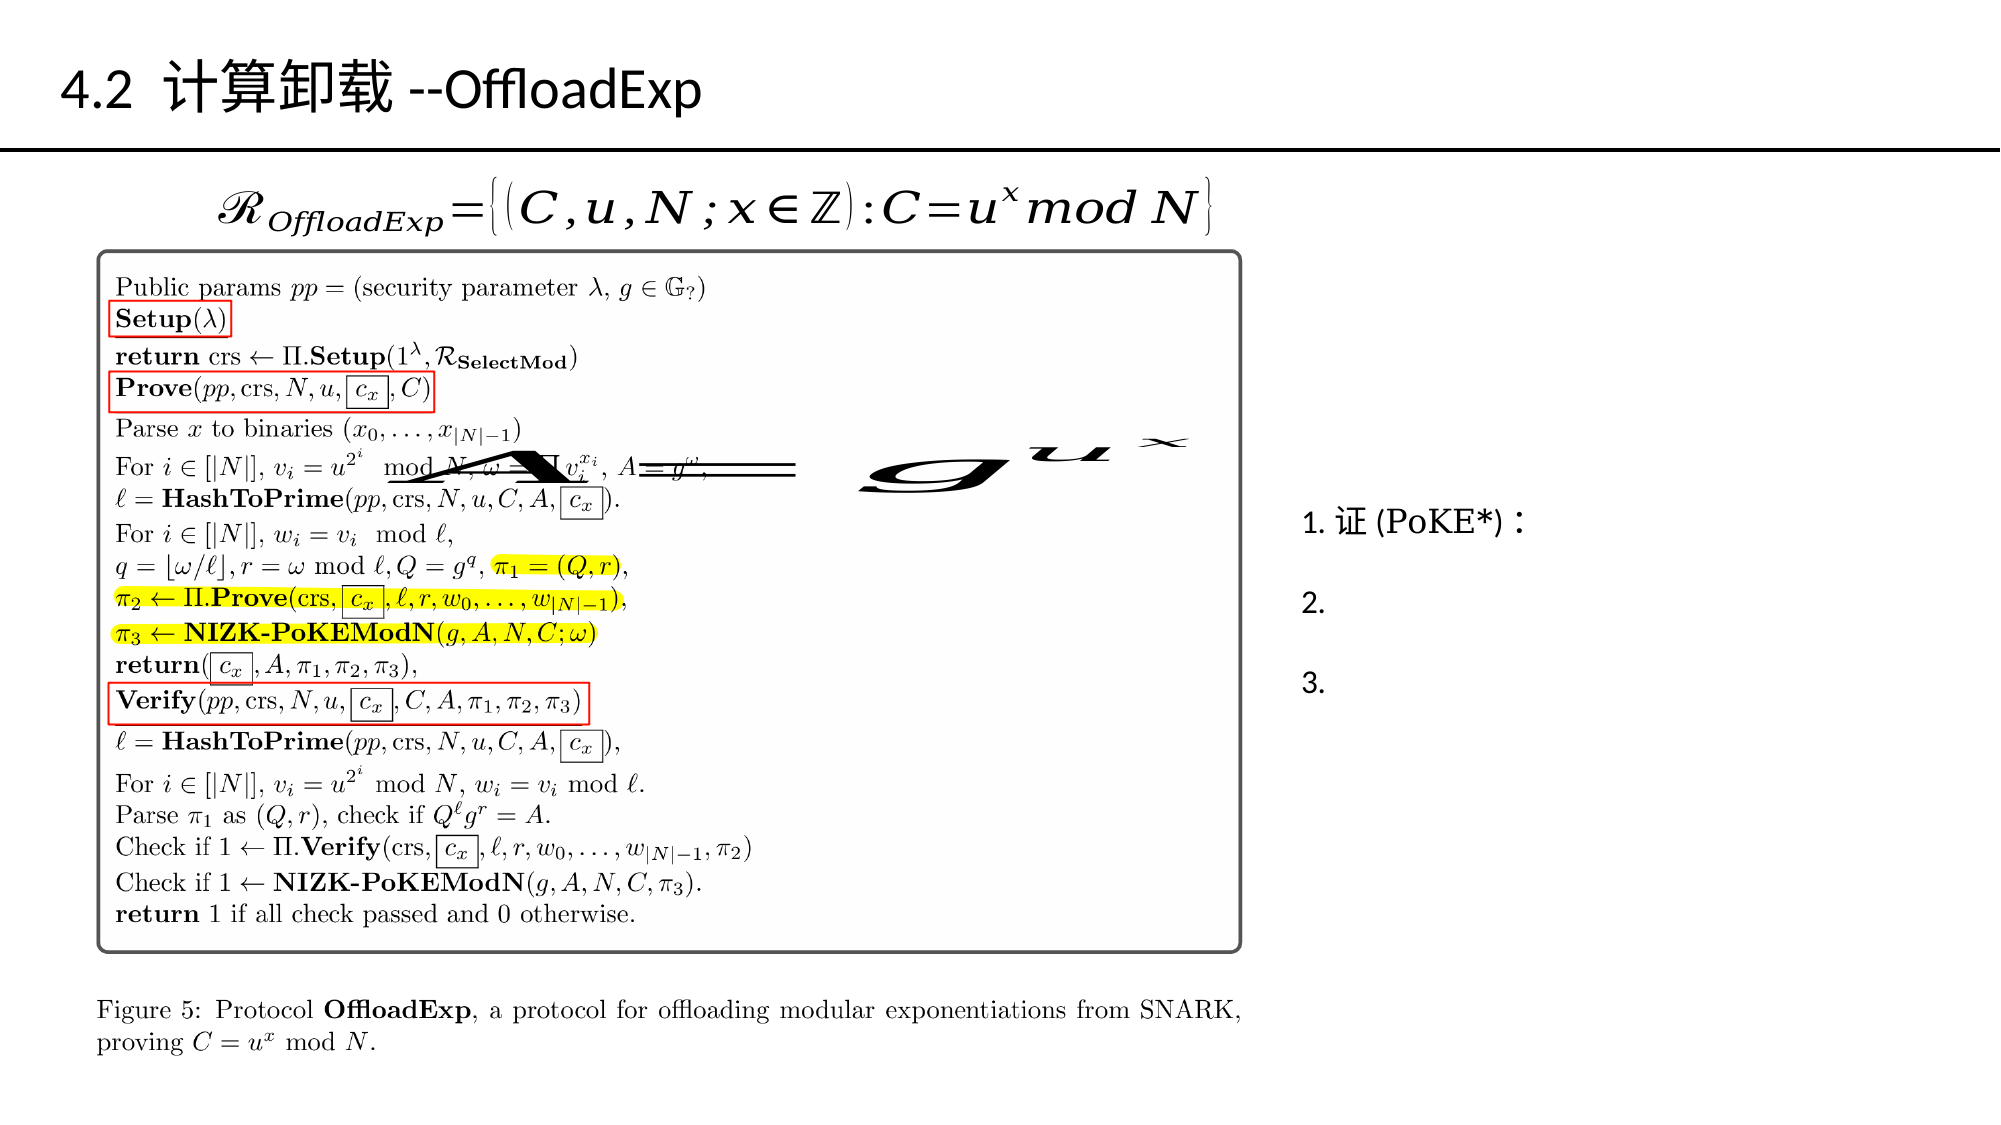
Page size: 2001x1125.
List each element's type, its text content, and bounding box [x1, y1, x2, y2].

text_box 4.2 计算卸载--OffloadExp [46, 42, 1470, 128]
picture [91, 242, 1245, 1063]
